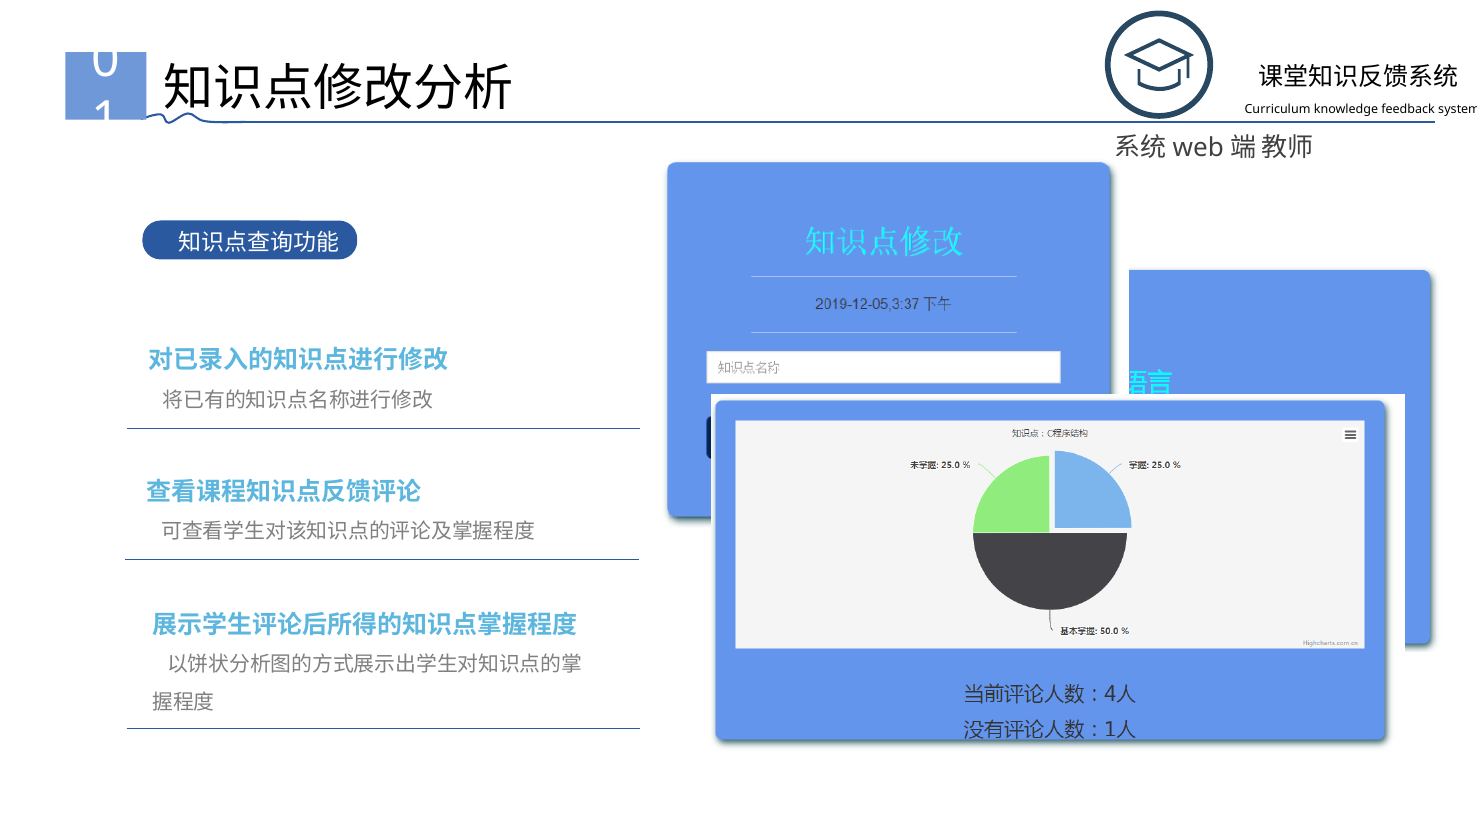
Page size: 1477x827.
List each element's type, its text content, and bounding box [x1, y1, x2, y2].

text_box 展示学生评论后所得的知识点掌握程度 以饼状分析图的方式展示出学生对知识点的掌握程度 [146, 590, 603, 717]
text_box 查看课程知识点反馈评论 可查看学生对该知识点的评论及掌握程度 [140, 457, 597, 546]
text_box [1107, 13, 1211, 116]
text_box [147, 112, 246, 123]
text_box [142, 123, 1435, 264]
text_box 知识点修改分析 [148, 47, 609, 121]
text_box 对已录入的知识点进行修改 将已有的知识点名称进行修改 [142, 325, 598, 415]
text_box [1074, 27, 1477, 124]
text_box 01 [64, 51, 147, 121]
picture [649, 156, 1444, 754]
